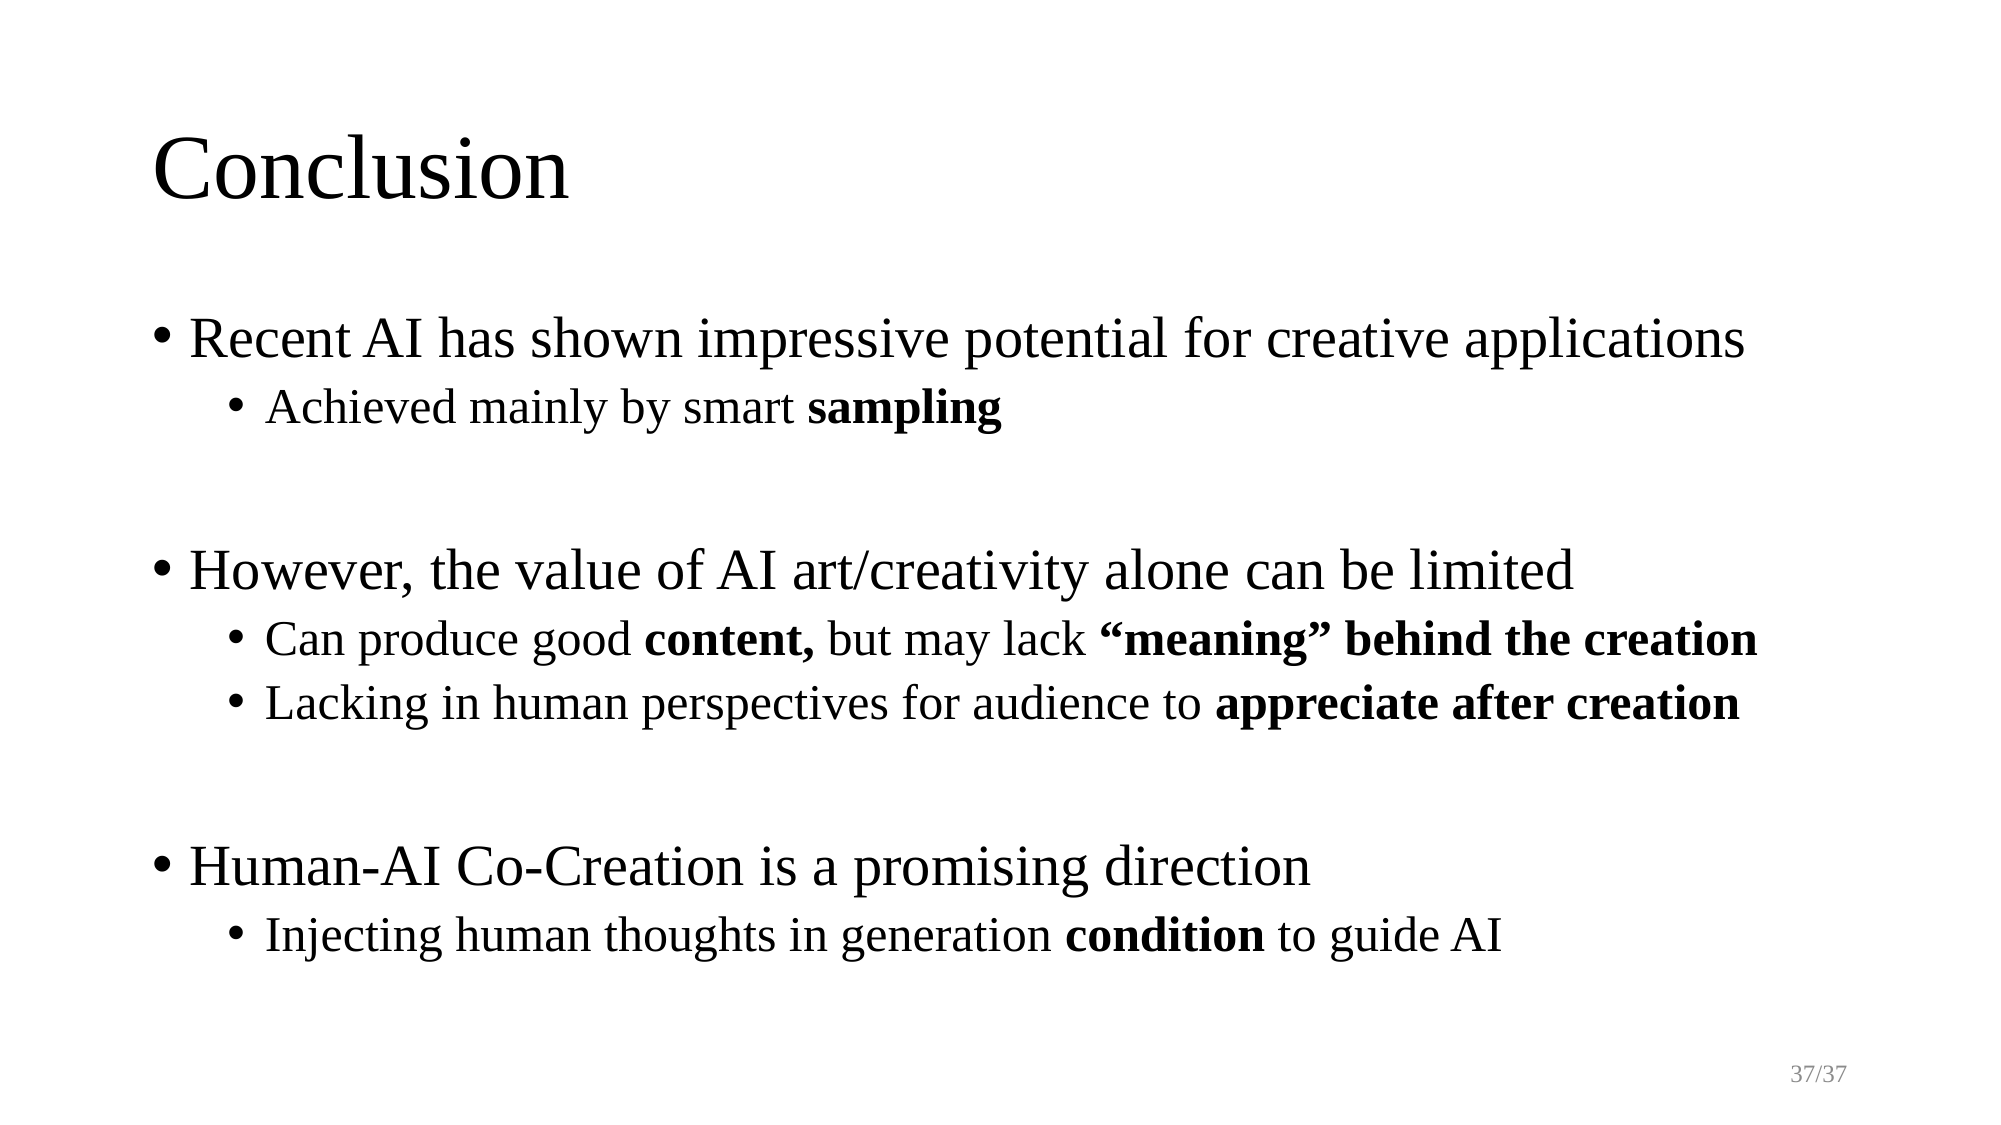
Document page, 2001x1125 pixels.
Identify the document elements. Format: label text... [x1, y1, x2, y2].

list Recent AI has shown impressive potential for creative applications Achieved mainly by smart sampling However, the value of AI art/creativity alone can be limited Can produce good content, but may lack “meaning” behind the creation Lacking in human perspectives for audience to appreciate after creation Human-AI Co-Creation is a promising direction Injecting human thoughts in generation condition to guide AI [137, 299, 1863, 1014]
title Conclusion [137, 59, 1863, 278]
slide_number 37/37 [1412, 1042, 1863, 1103]
